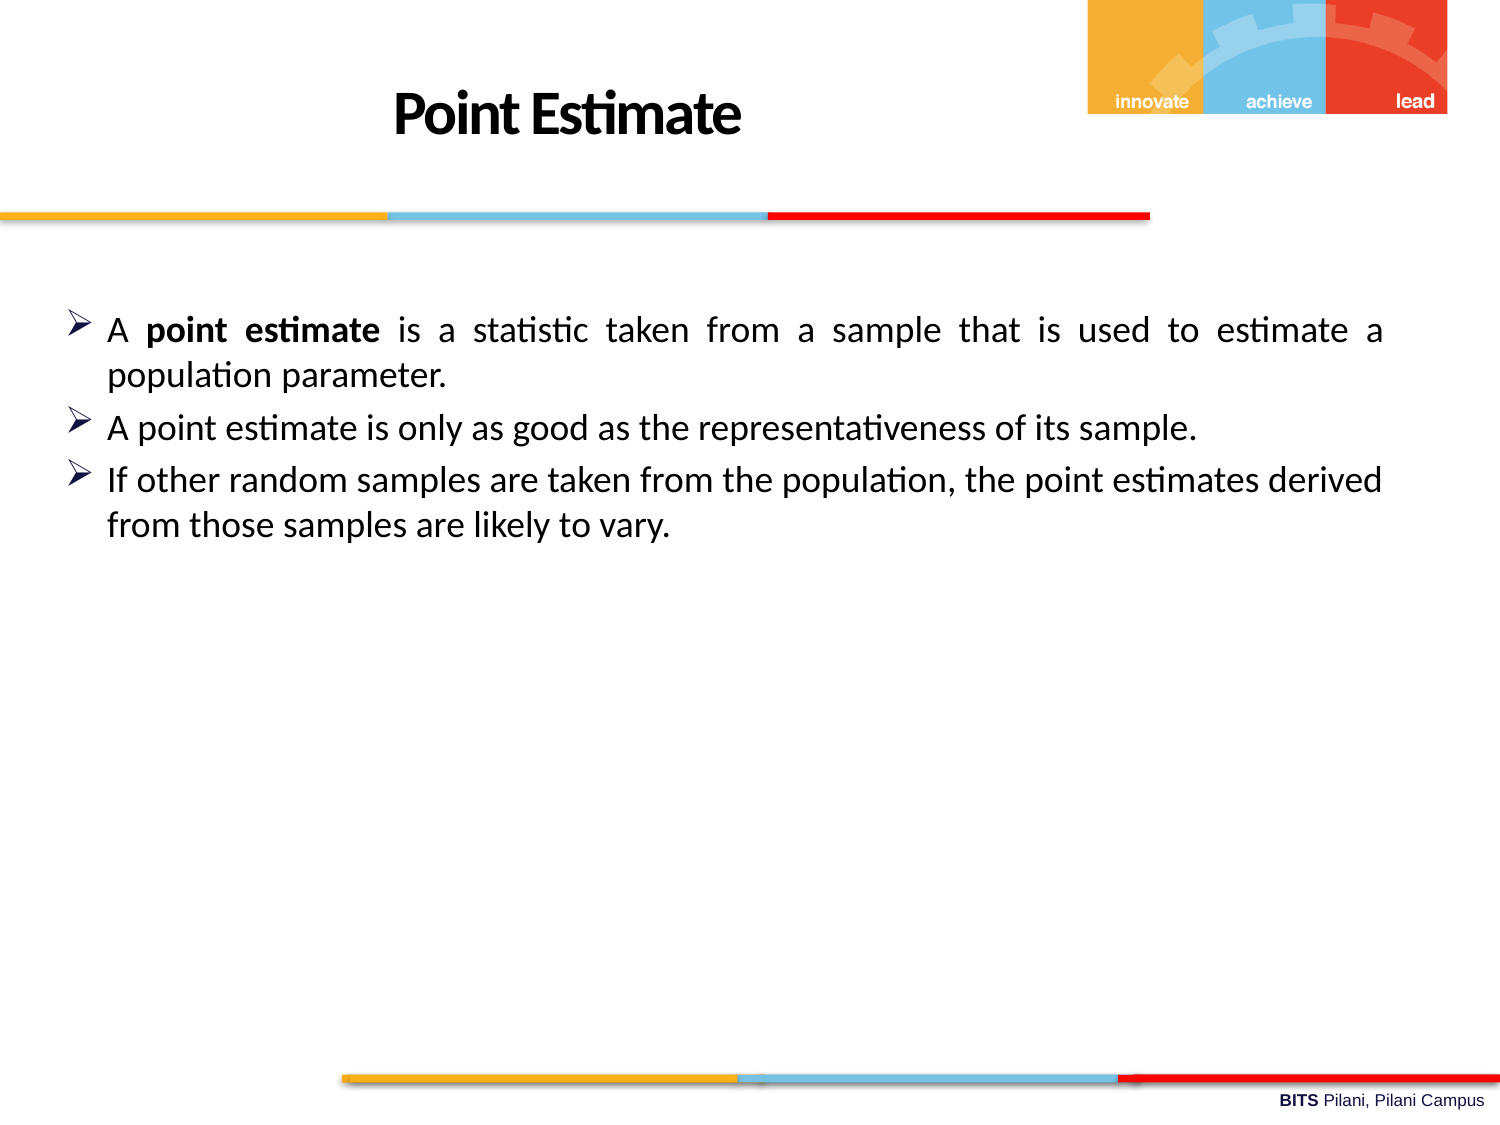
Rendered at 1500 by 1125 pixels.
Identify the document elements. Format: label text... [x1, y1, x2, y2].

picture [1087, 0, 1448, 114]
list A point estimate is a statistic taken from a sample that is used to estimate a population parameter. A point estimate is only as good as the representativeness of its sample. If other random samples are taken from the population, the point estimates derived from those samples are likely to vary. [50, 245, 1400, 988]
list Point Estimate [50, 24, 1088, 213]
